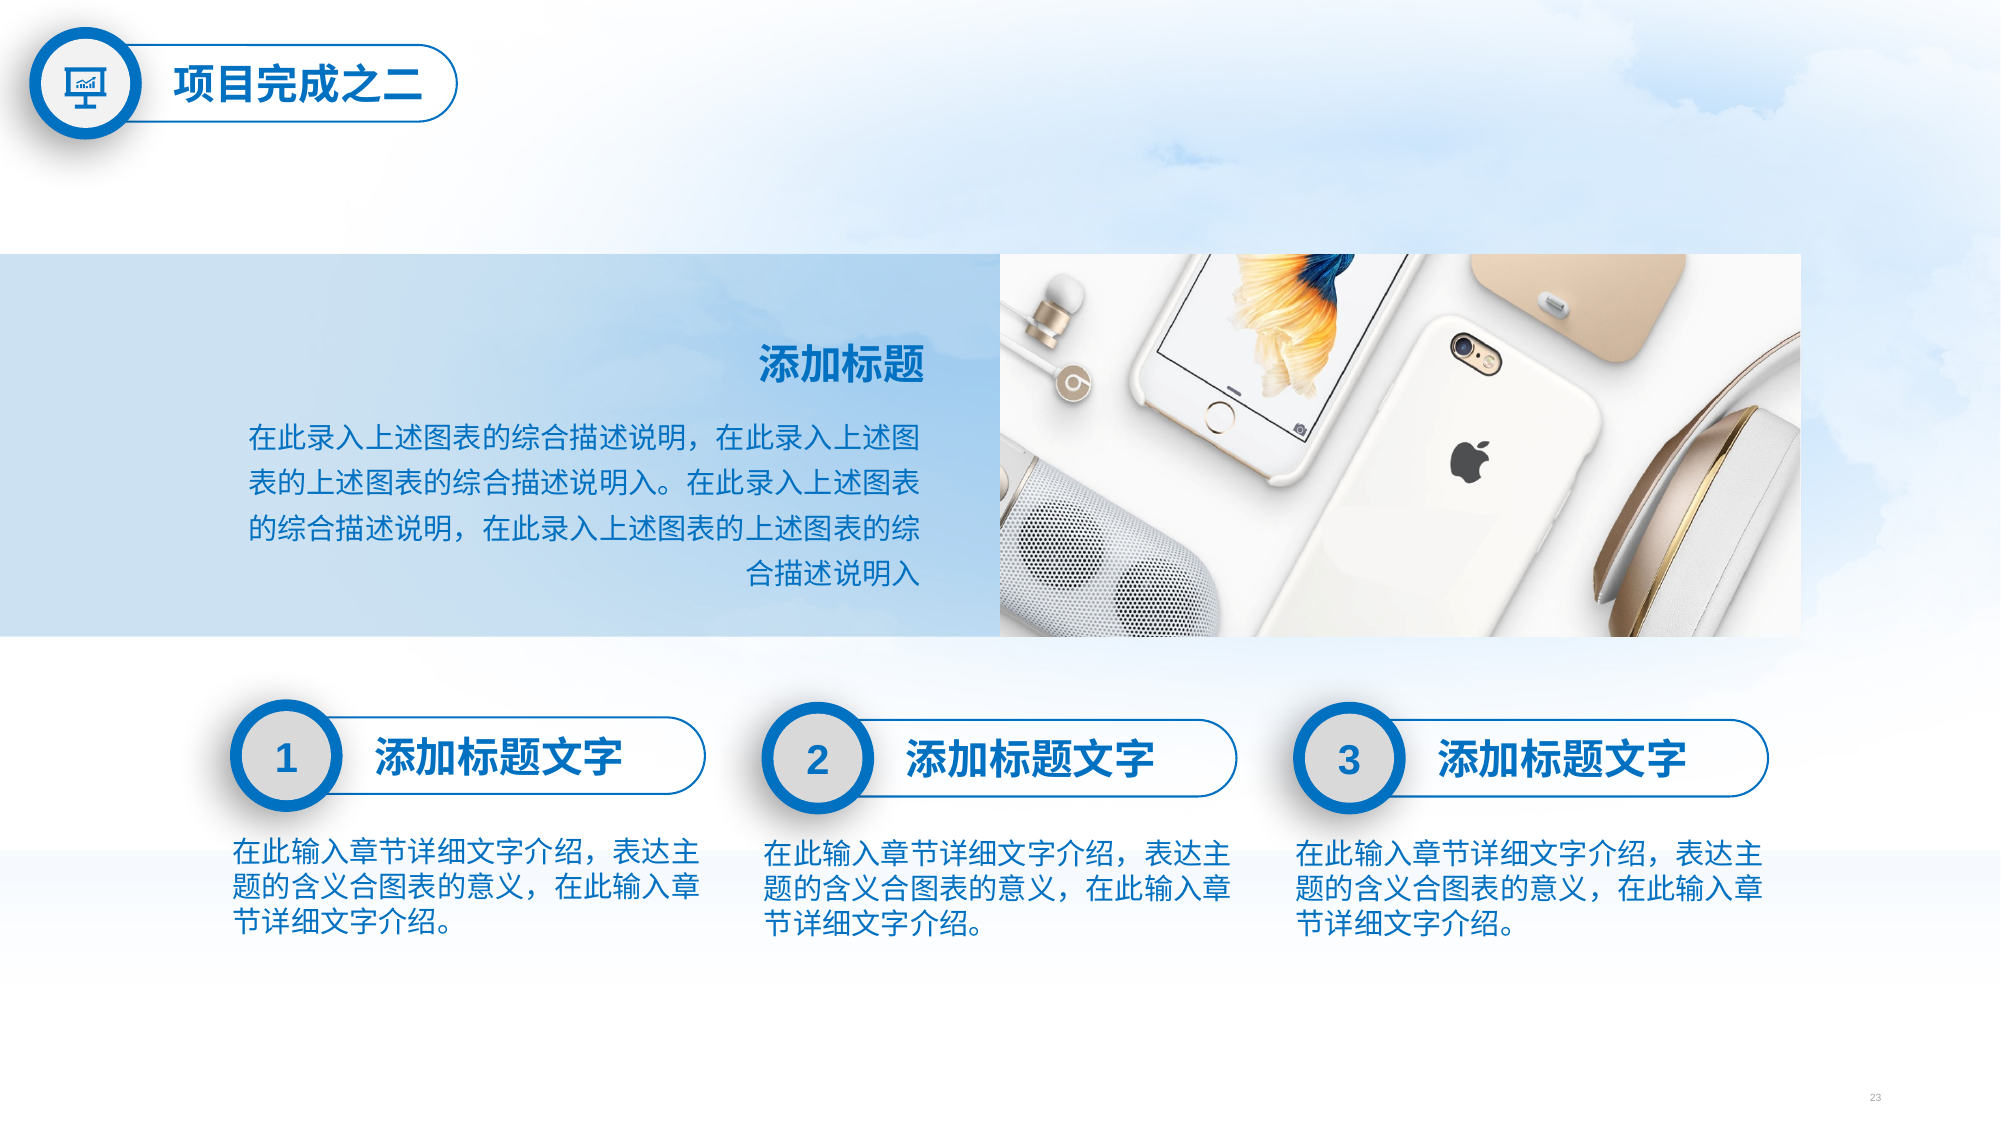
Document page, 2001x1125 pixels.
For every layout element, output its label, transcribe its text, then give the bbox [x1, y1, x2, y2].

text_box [1295, 704, 1404, 812]
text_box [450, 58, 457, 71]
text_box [31, 29, 140, 138]
text_box [999, 253, 1802, 638]
text_box [0, 253, 999, 638]
text_box [142, 43, 458, 123]
text_box [874, 718, 1238, 798]
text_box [763, 704, 872, 812]
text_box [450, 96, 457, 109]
text_box [343, 716, 706, 795]
text_box 在此录入上述图表的综合描述说明，在此录入上述图表的上述图表的综合描述说明入。在此录入上述图表的综合描述说明，在此录入上述图表的上述图表的综合描述说明入 [220, 401, 936, 598]
text_box 在此输入章节详细文字介绍，表达主题的含义合图表的意义，在此输入章节详细文字介绍。 [232, 833, 705, 939]
text_box 在此输入章节详细文字介绍，表达主题的含义合图表的意义，在此输入章节详细文字介绍。 [763, 835, 1237, 941]
picture [0, 0, 2001, 1125]
text_box 在此输入章节详细文字介绍，表达主题的含义合图表的意义，在此输入章节详细文字介绍。 [1295, 835, 1768, 941]
text_box [1406, 718, 1770, 798]
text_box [232, 701, 341, 810]
text_box 添加标题 [743, 330, 941, 396]
